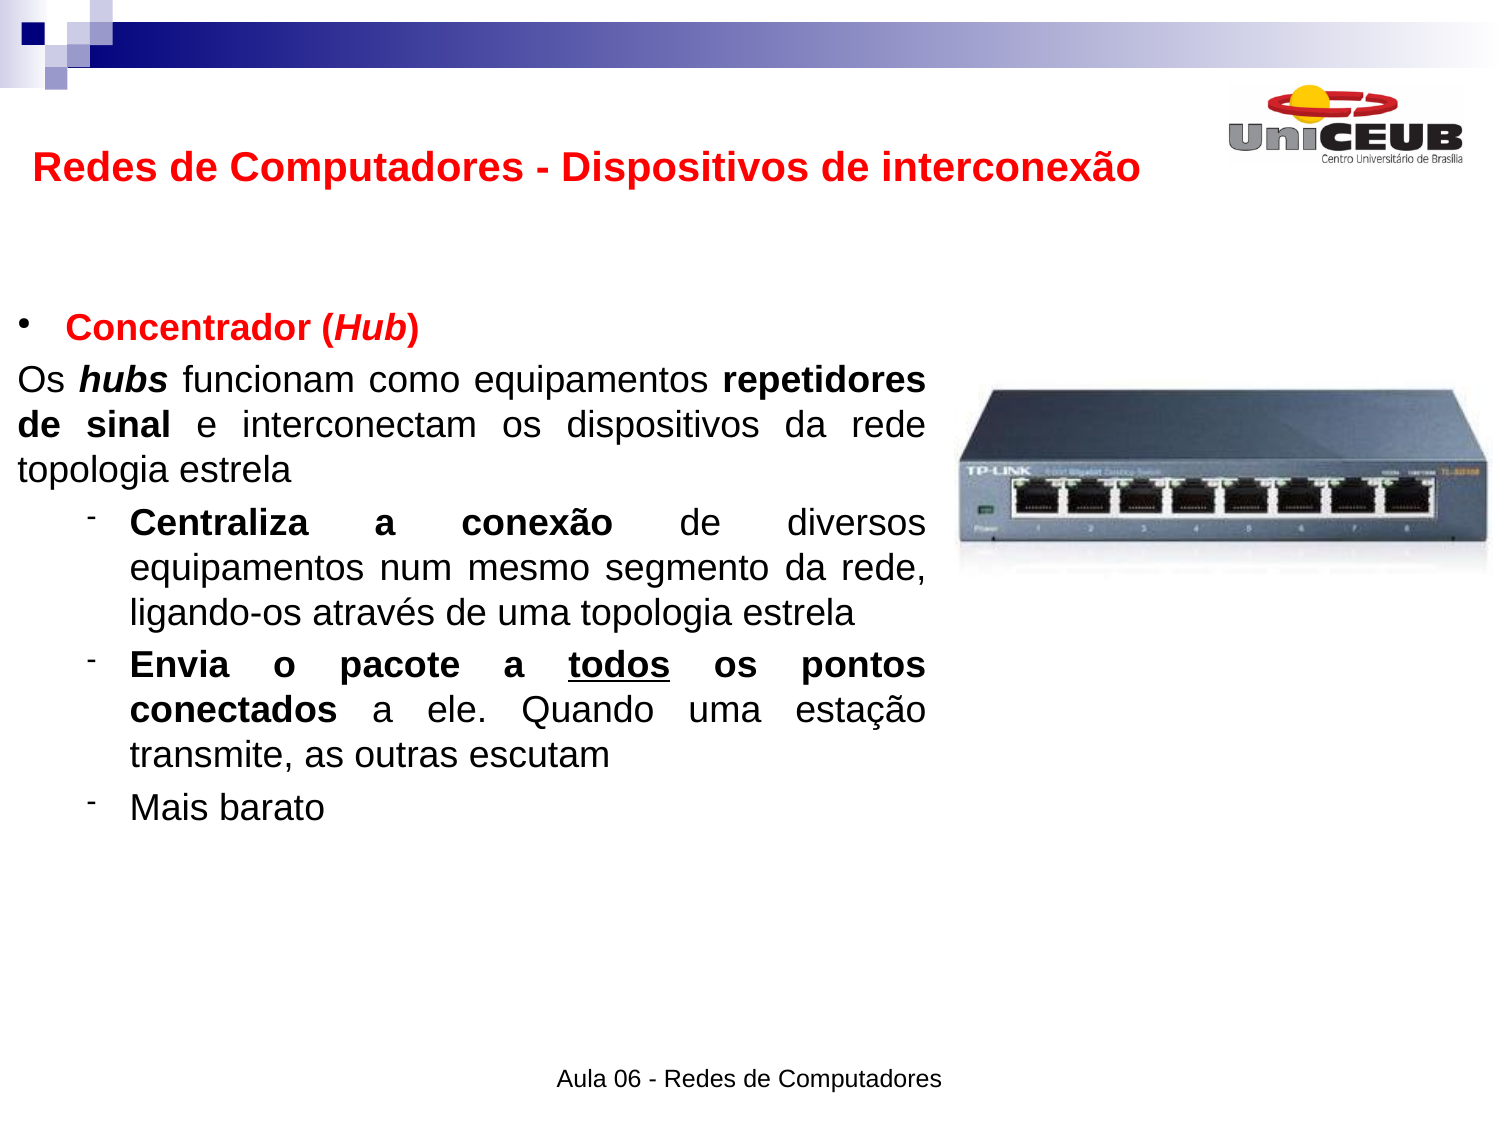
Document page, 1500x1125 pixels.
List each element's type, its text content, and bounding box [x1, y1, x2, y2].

footer Aula 06 - Redes de Computadores [512, 1025, 988, 1100]
text_box Concentrador (Hub) Os hubs funcionam como equipamentos repetidores de sinal e interconectam os dispositivos da rede topologia estrela Centraliza a conexão de diversos equipamentos num mesmo segmento da rede, ligando-os através de uma topologia estrela Envia o pacote a todos os pontos conectados a ele. Quando uma estação transmite, as outras escutam Mais barato [1, 302, 927, 1034]
picture [942, 378, 1499, 581]
text_box Redes de Computadores - Dispositivos de interconexão [17, 132, 1500, 257]
picture [1227, 83, 1464, 165]
